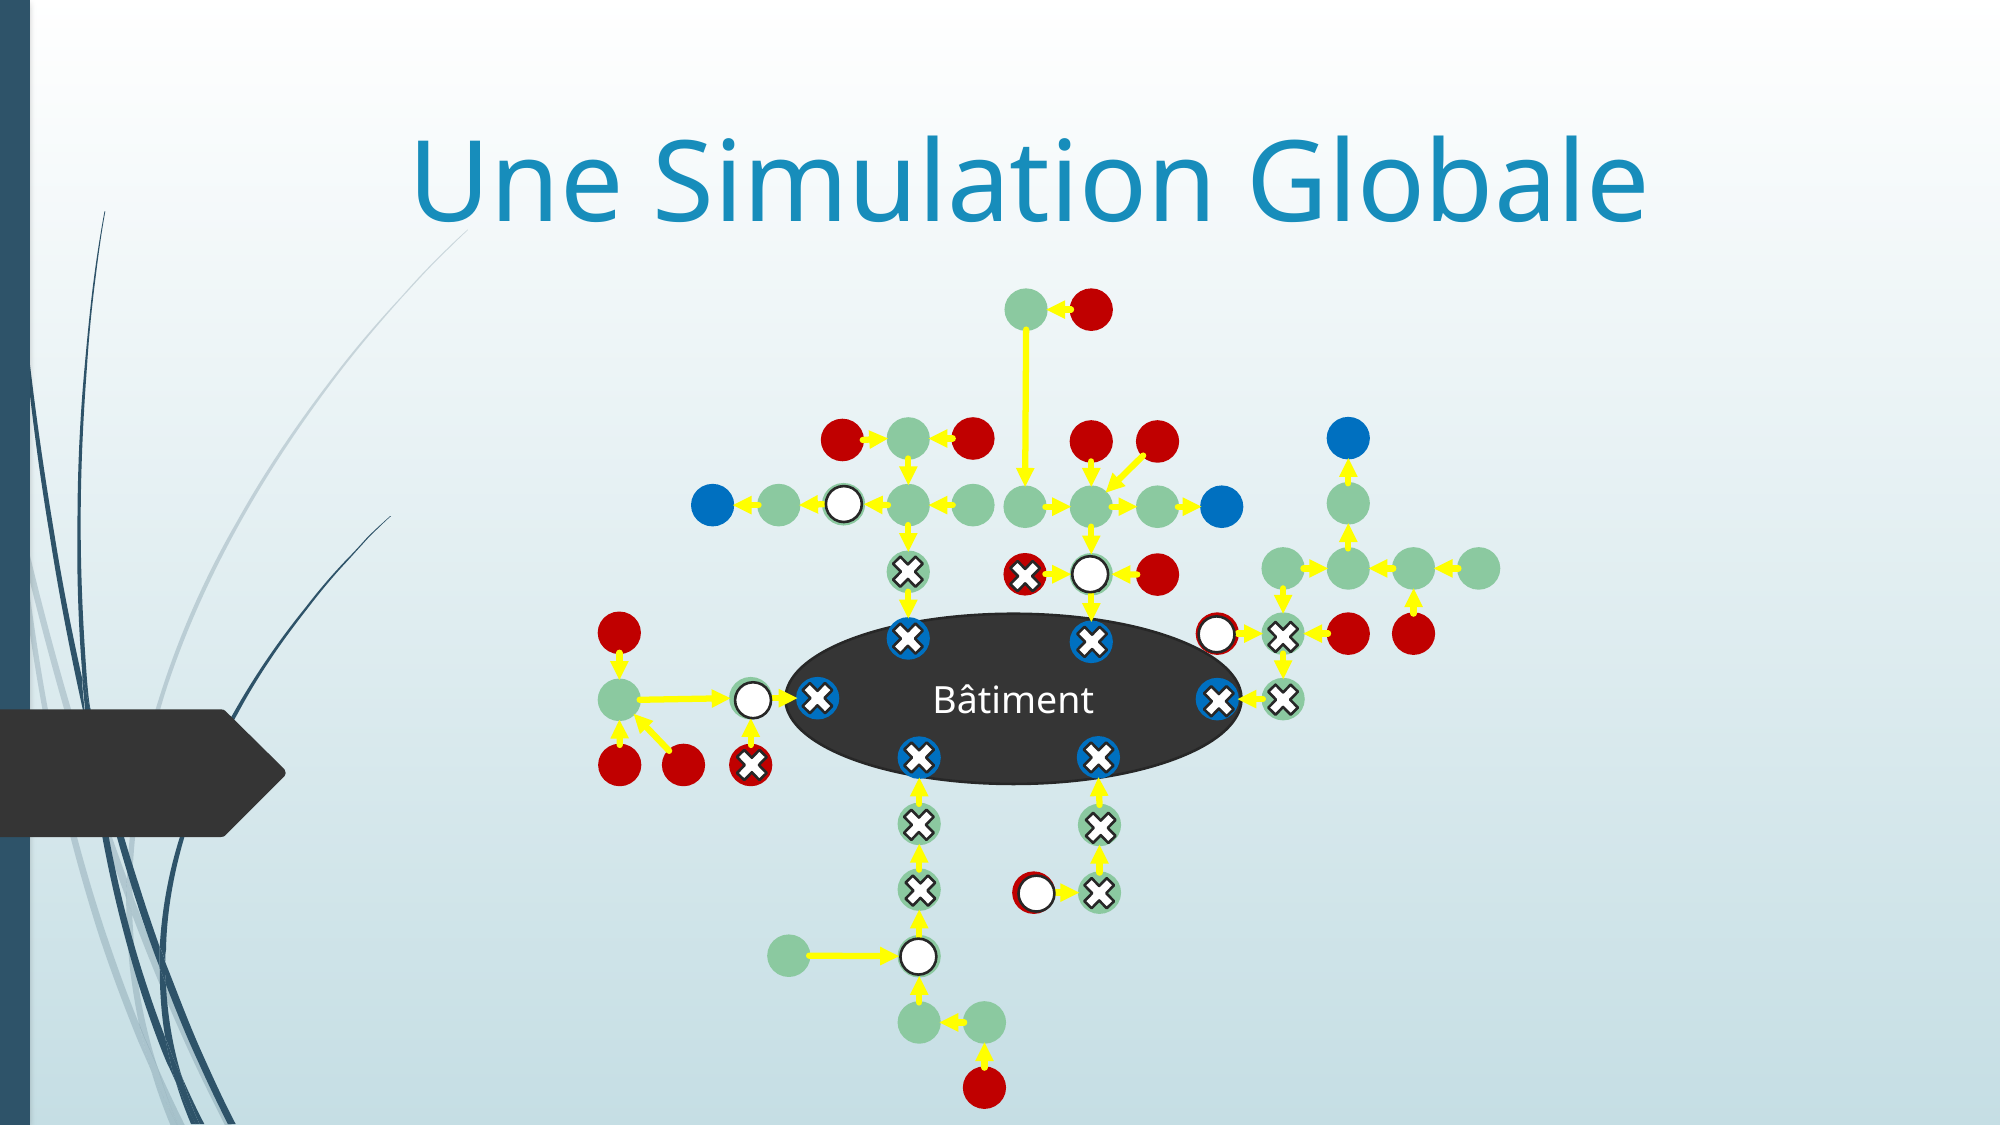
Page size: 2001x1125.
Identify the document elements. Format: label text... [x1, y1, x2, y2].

text_box Une Simulation Globale [393, 41, 1856, 252]
text_box [387, 43, 1888, 435]
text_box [692, 418, 994, 659]
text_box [1196, 417, 1500, 720]
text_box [1004, 289, 1243, 663]
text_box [768, 737, 1006, 1108]
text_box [598, 612, 839, 786]
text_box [1013, 737, 1121, 913]
text_box Bâtiment [843, 663, 1229, 775]
